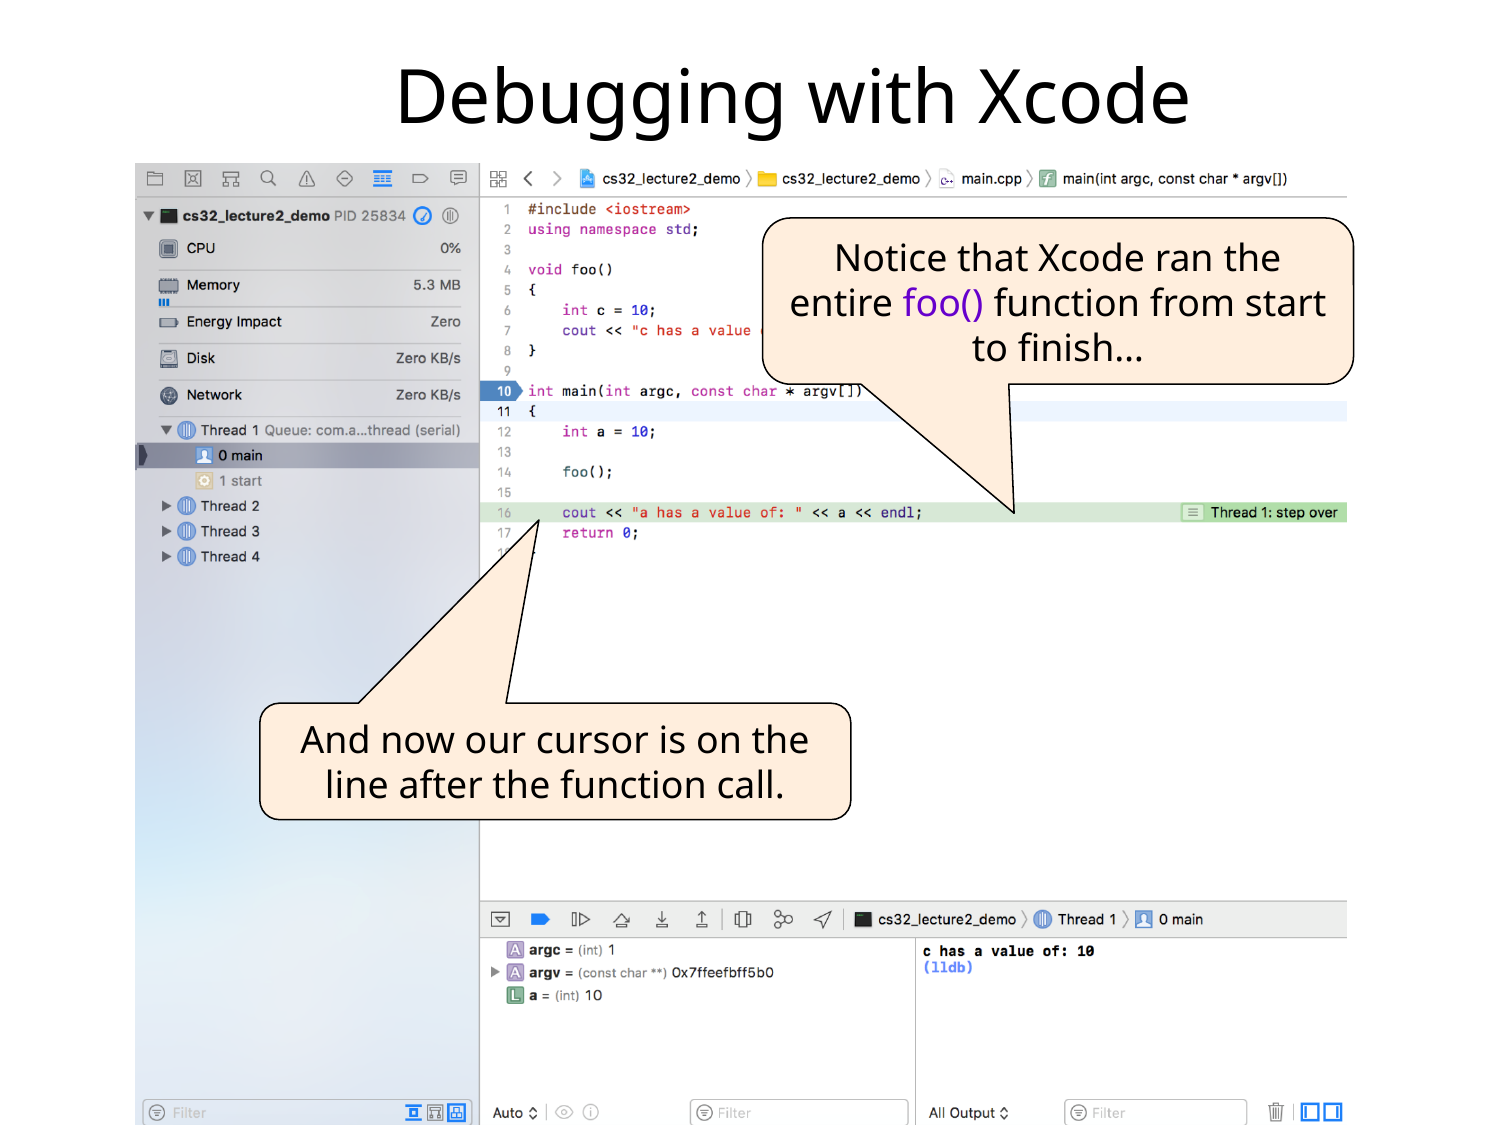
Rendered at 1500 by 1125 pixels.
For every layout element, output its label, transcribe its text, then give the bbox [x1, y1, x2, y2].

text_box Debugging with Xcode [155, 0, 1431, 188]
picture [135, 162, 1347, 1125]
